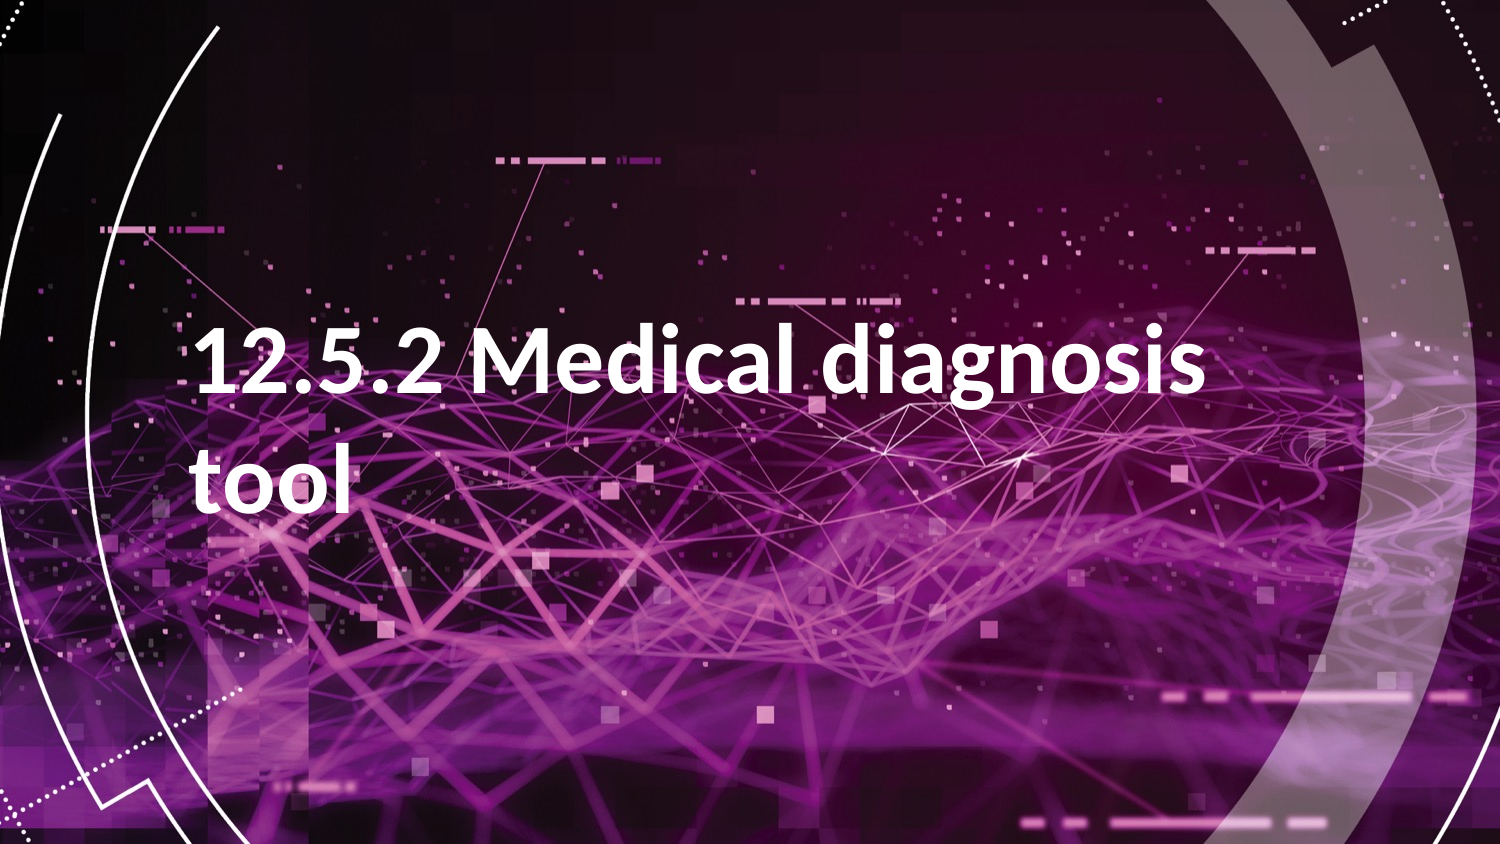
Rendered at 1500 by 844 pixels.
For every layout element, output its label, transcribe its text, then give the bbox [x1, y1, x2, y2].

picture [0, 0, 1500, 844]
list 12.5.2 Medical diagnosis tool [174, 285, 1384, 482]
